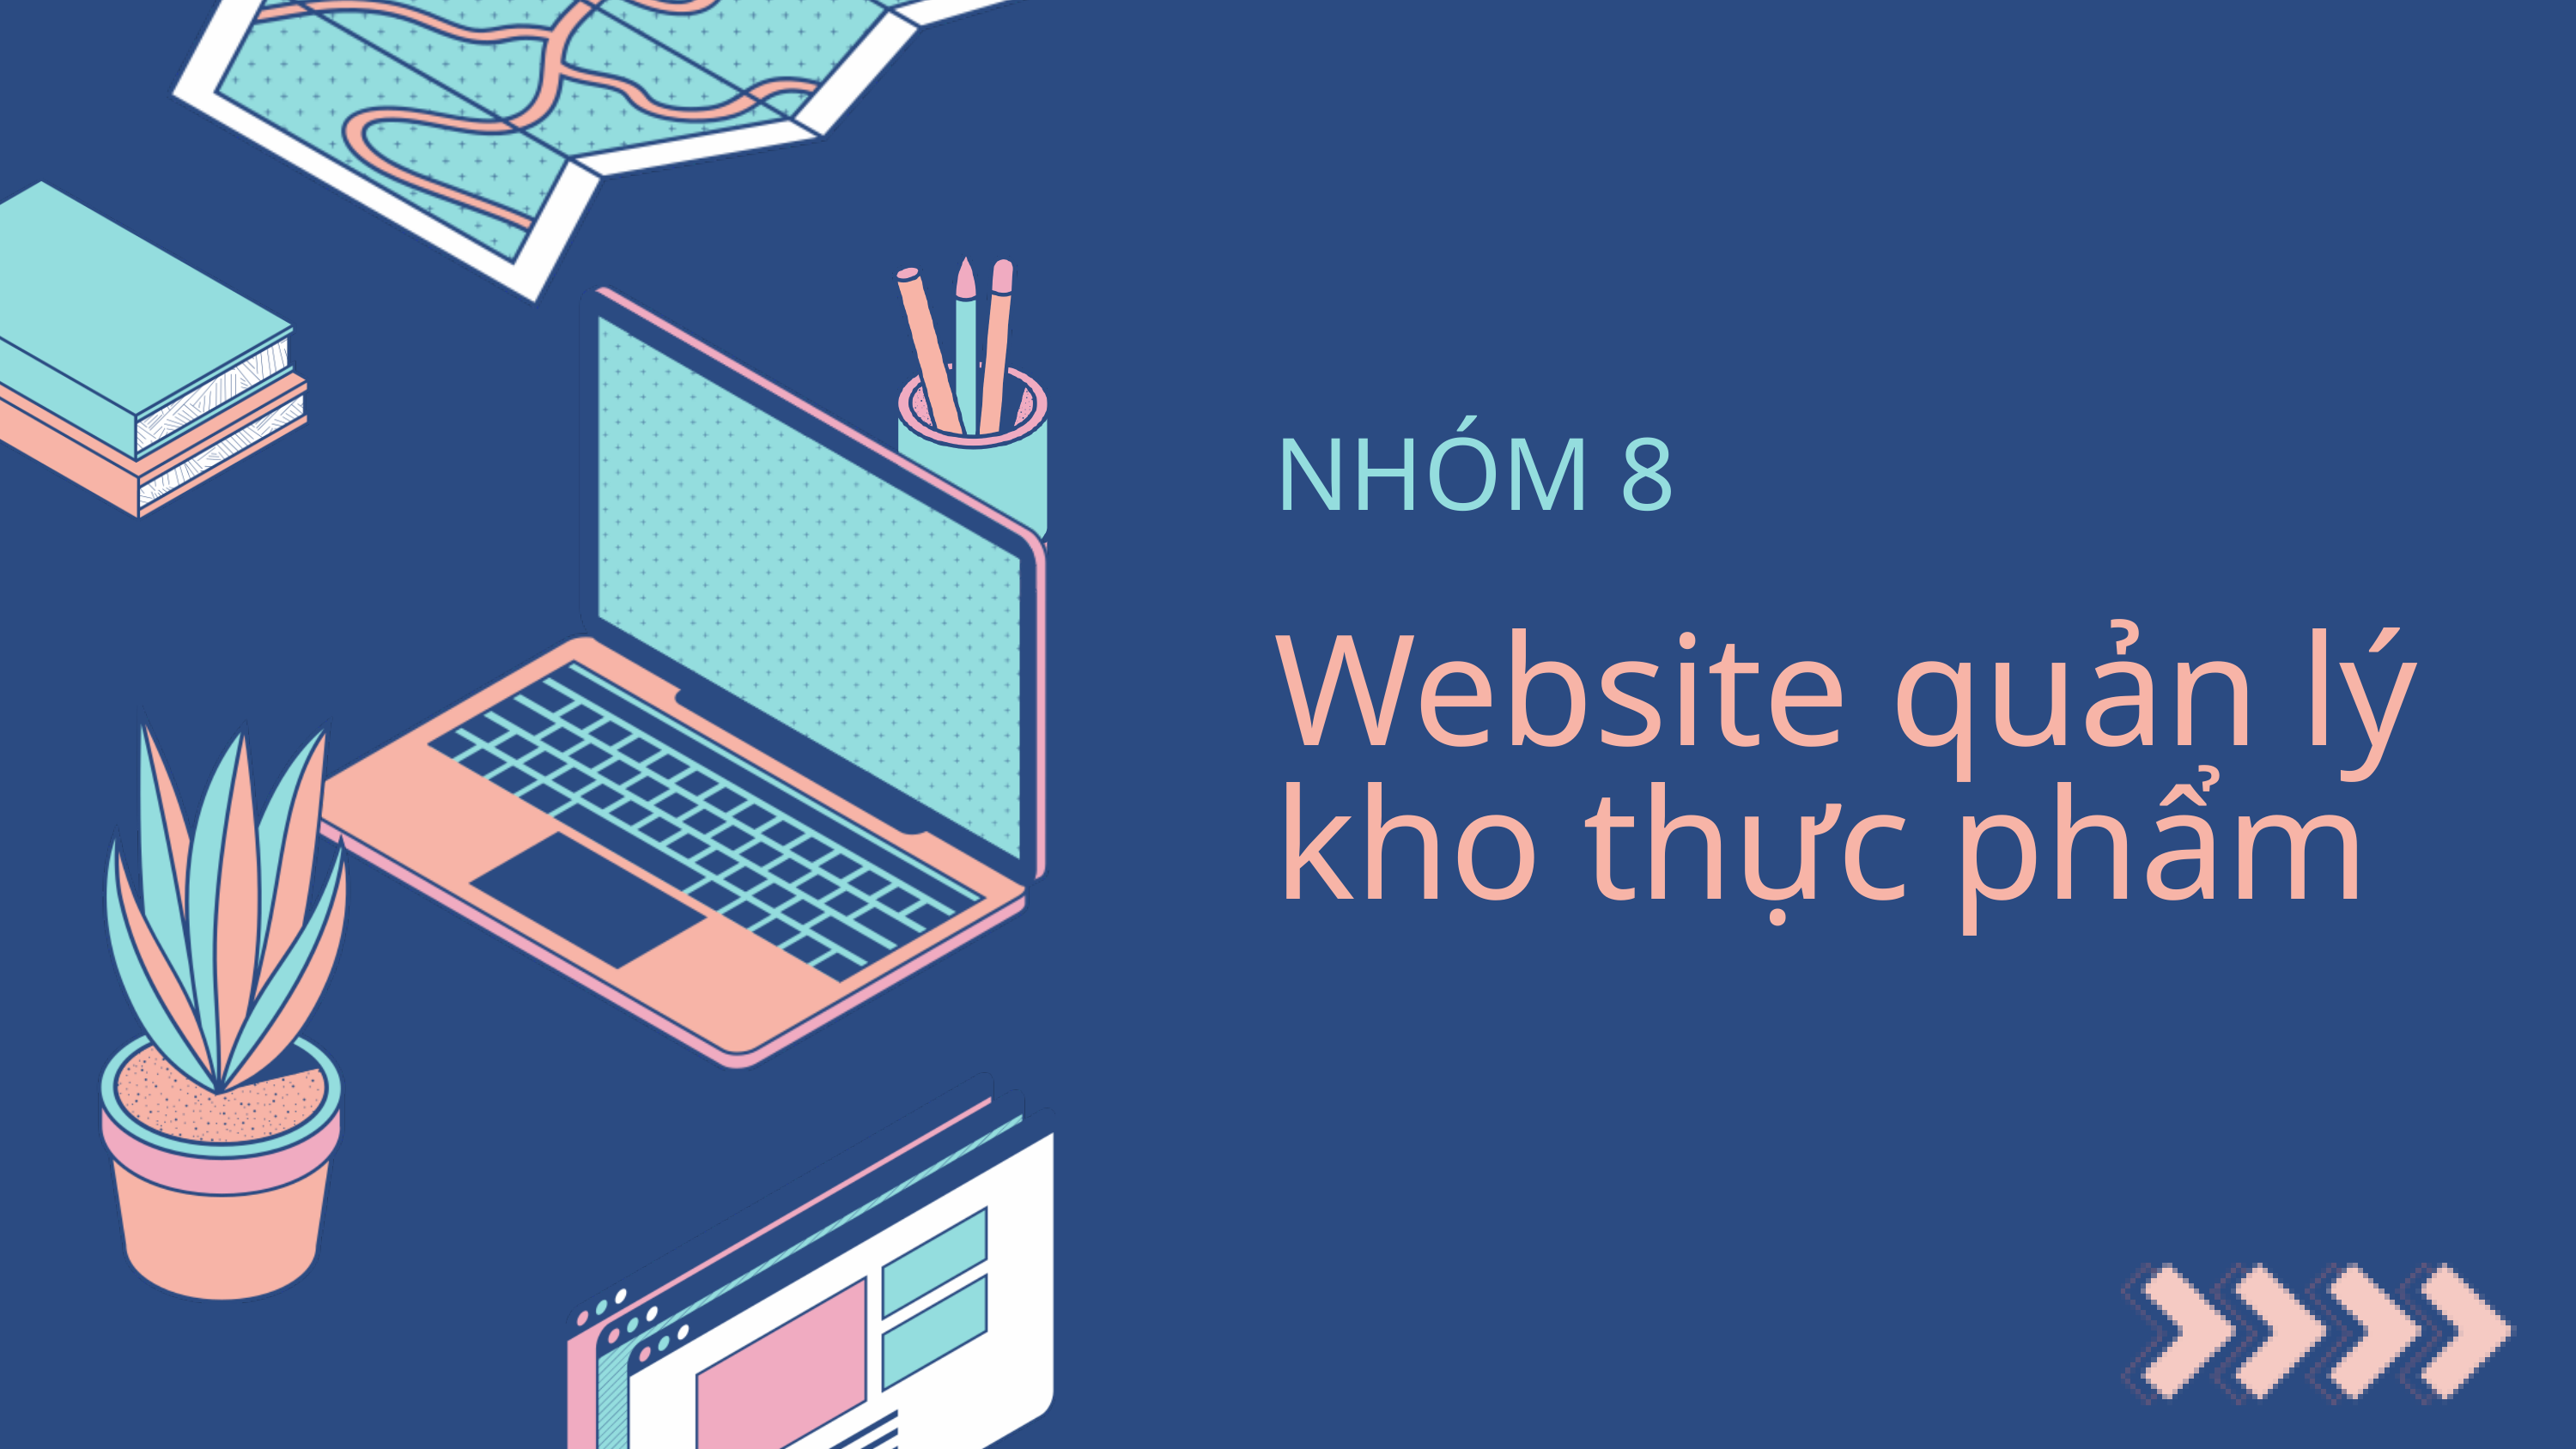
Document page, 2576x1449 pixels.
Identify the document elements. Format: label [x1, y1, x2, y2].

text_box [888, 252, 1057, 616]
text_box [0, 178, 310, 522]
text_box [565, 1071, 1056, 1449]
text_box [295, 284, 1050, 1072]
text_box [1273, 401, 2517, 1106]
text_box [166, 0, 1119, 309]
text_box [2120, 1263, 2517, 1406]
text_box [88, 705, 355, 1304]
